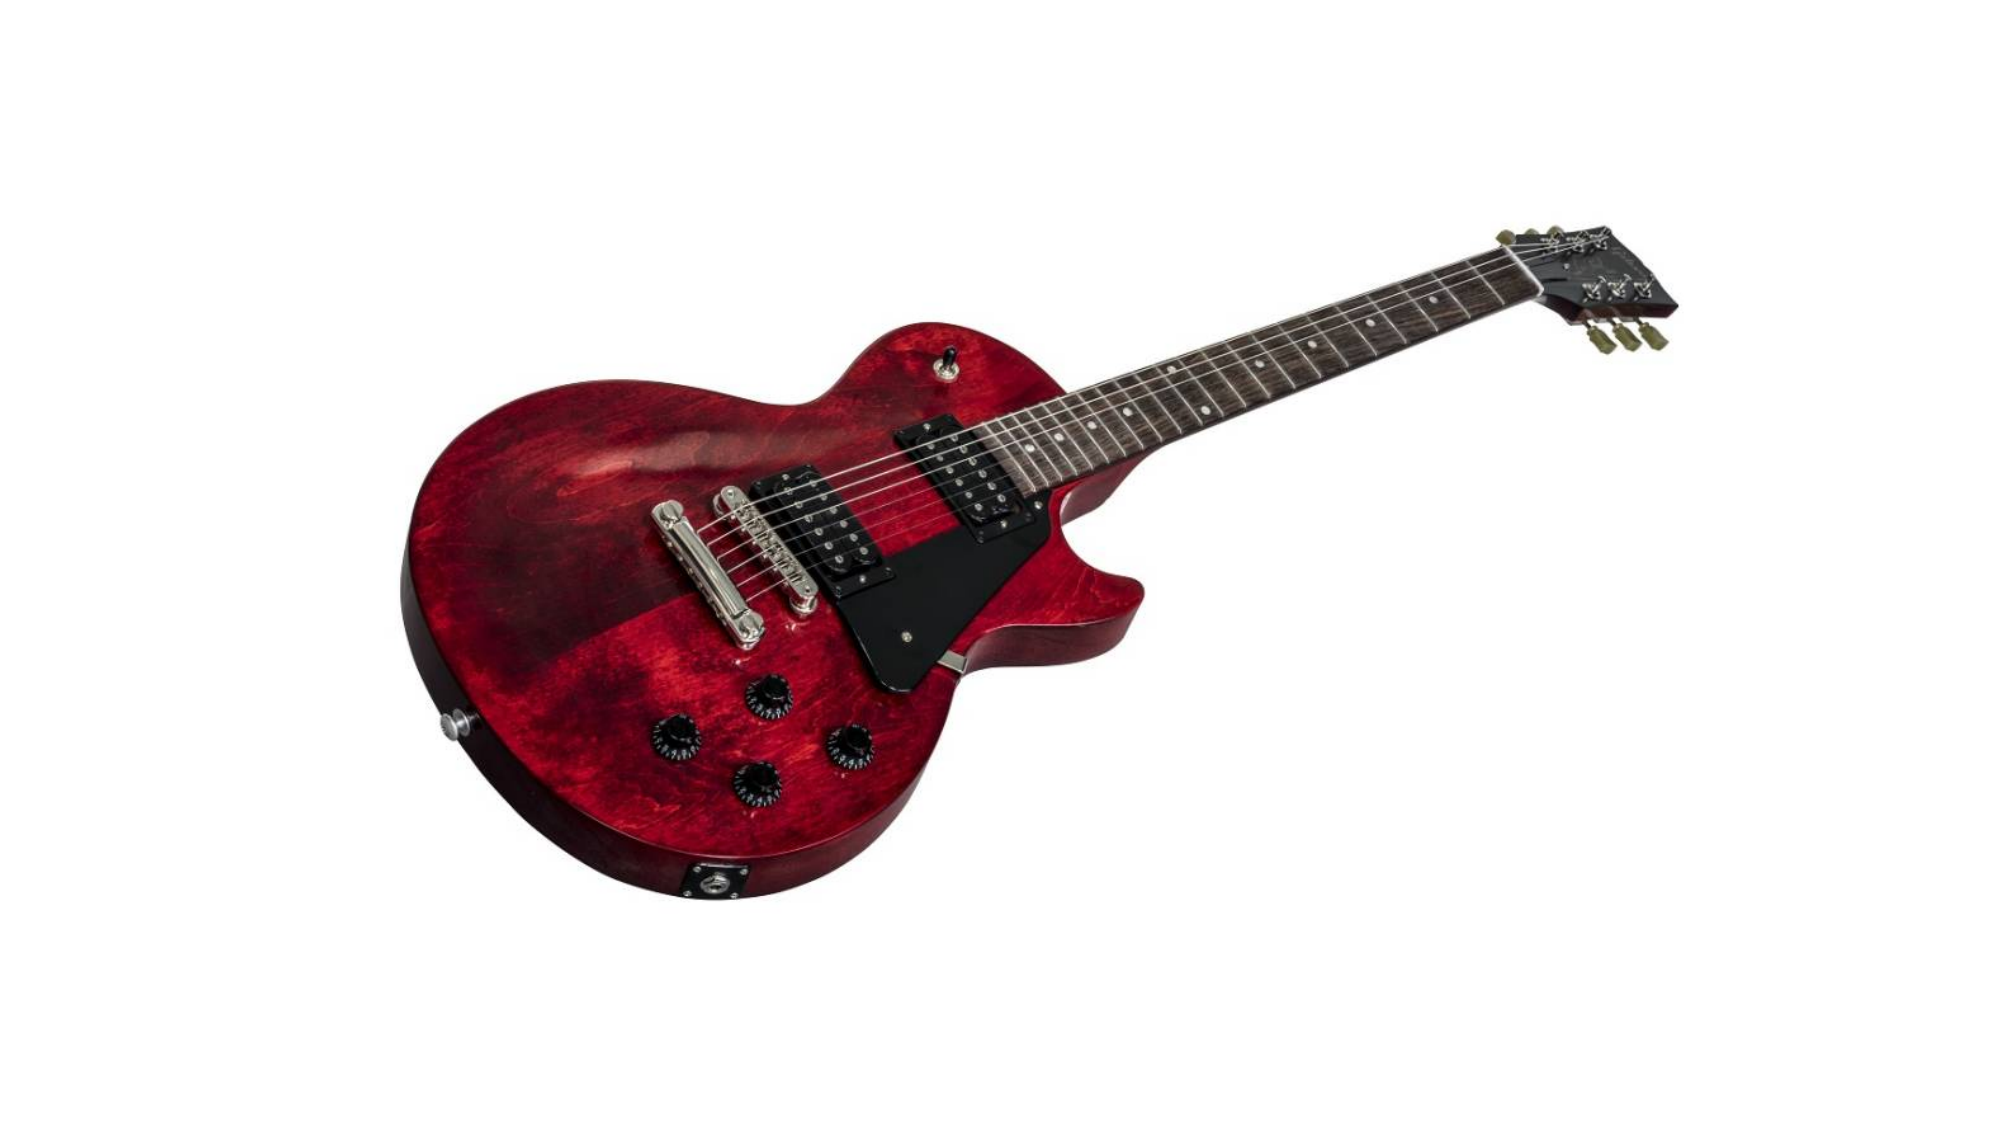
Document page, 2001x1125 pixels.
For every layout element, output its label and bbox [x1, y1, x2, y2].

picture [314, 39, 1710, 971]
